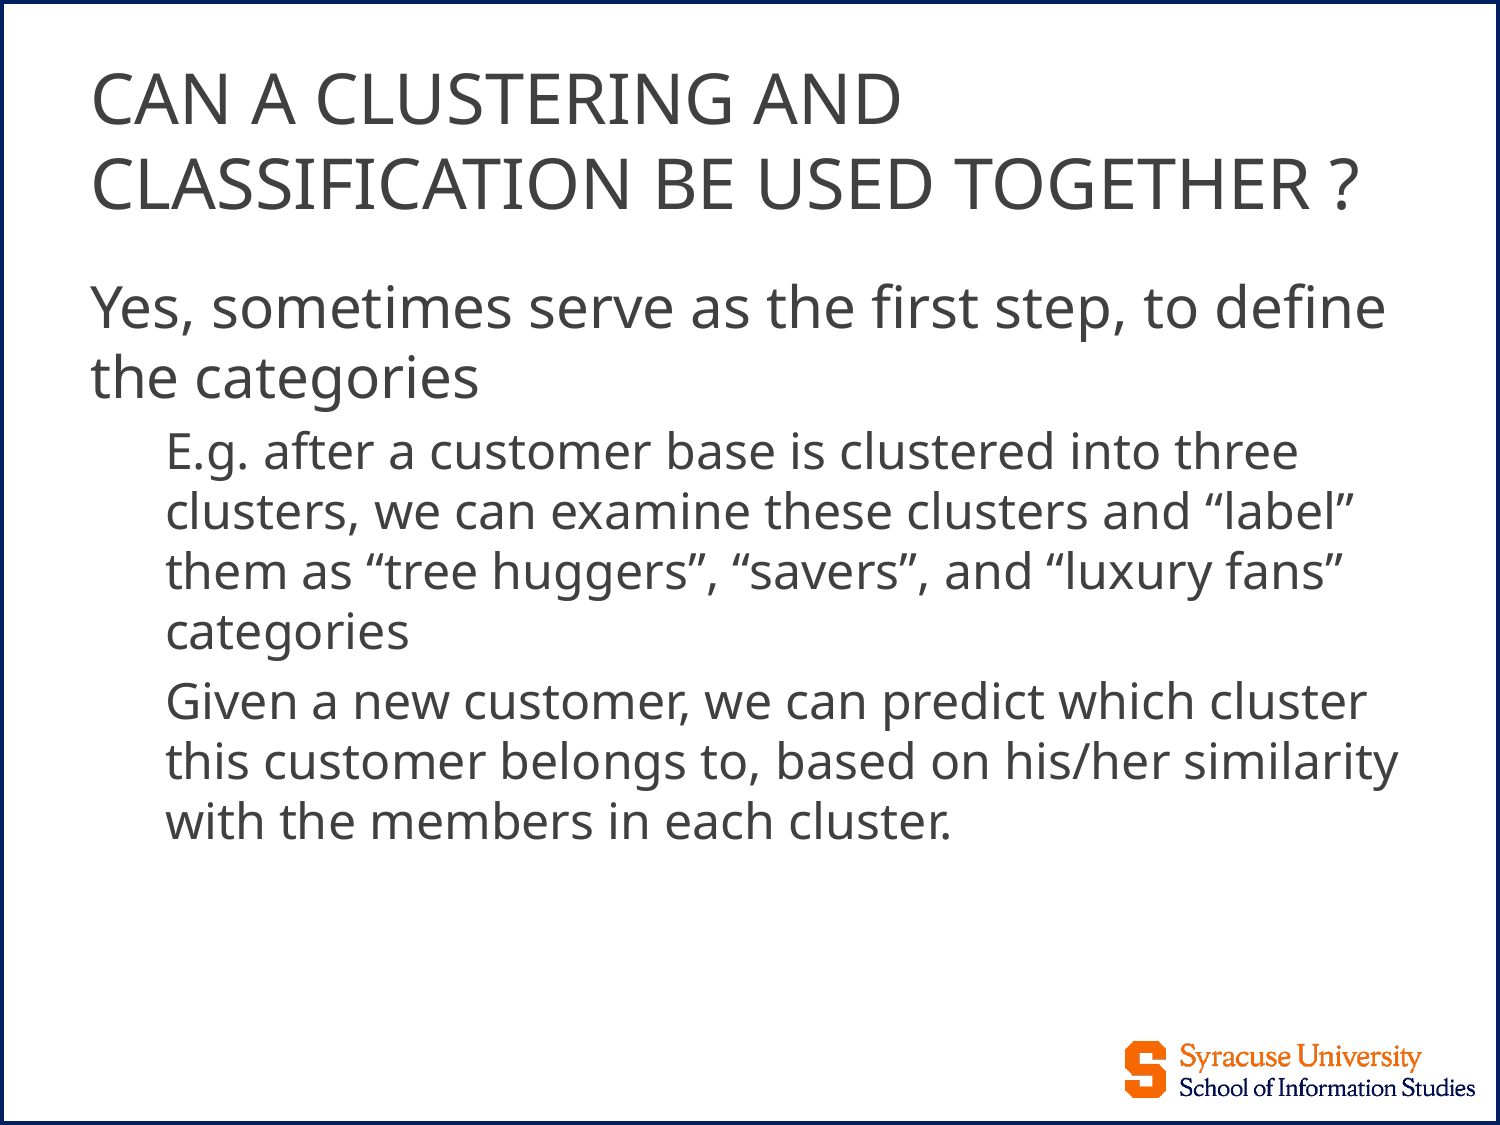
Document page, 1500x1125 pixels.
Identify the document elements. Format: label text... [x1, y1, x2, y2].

title CAN A CLUSTERING AND CLASSIFICATION BE USED TOGETHER ? [75, 45, 1425, 233]
list Yes, sometimes serve as the first step, to define the categories E.g. after a customer base is clustered into three clusters, we can examine these clusters and “label” them as “tree huggers”, “savers”, and “luxury fans” categories Given a new customer, we can predict which cluster this customer belongs to, based on his/her similarity with the members in each cluster. [75, 262, 1463, 1005]
picture [1125, 1041, 1475, 1098]
